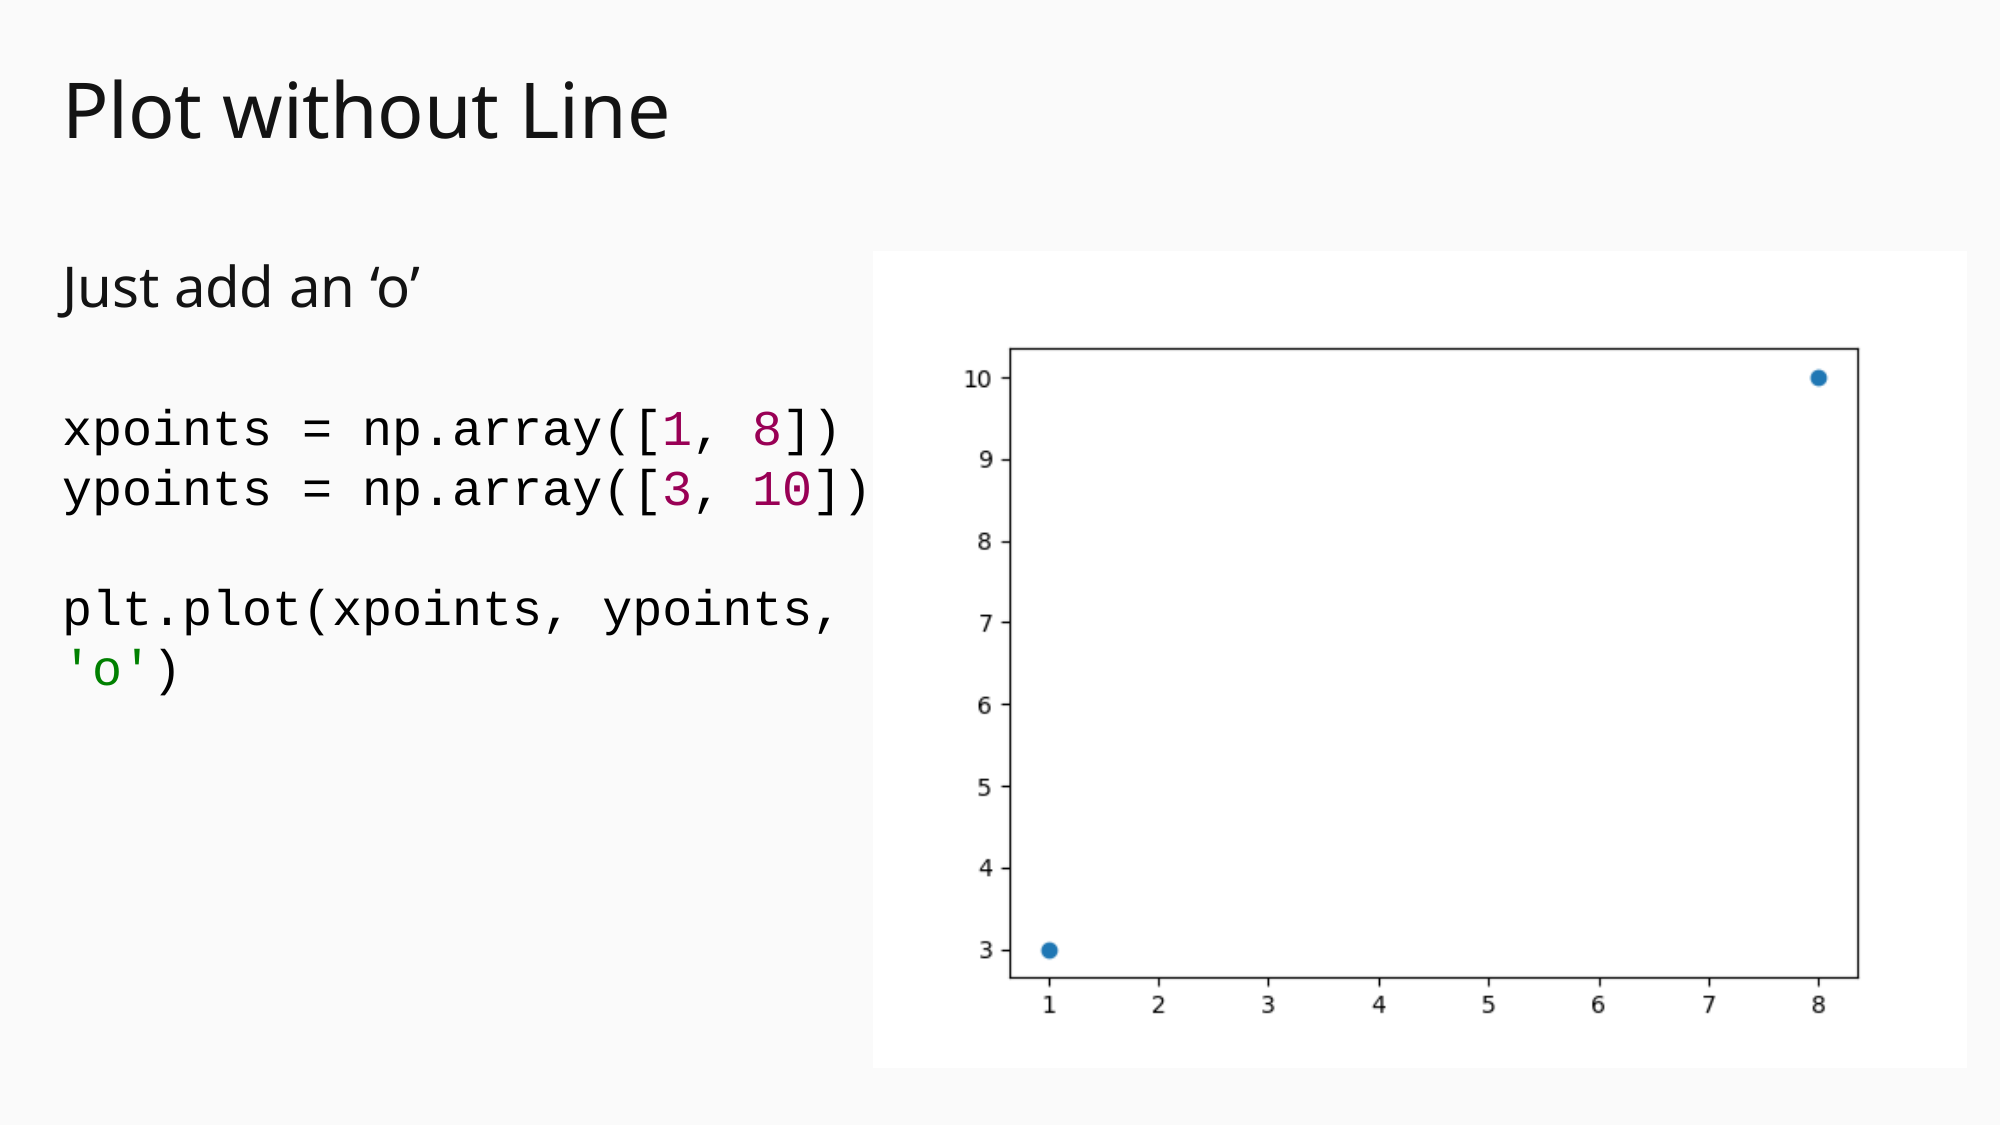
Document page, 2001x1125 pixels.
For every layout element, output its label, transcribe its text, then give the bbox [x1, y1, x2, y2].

picture [873, 251, 1967, 1069]
title xpoints = np.array([1, 8]) ypoints = np.array([3, 10]) plt.plot(xpoints, ypoints, 'o') [62, 395, 868, 871]
title Plot without Line [62, 62, 681, 162]
title Just add an ‘o’ [62, 251, 681, 351]
